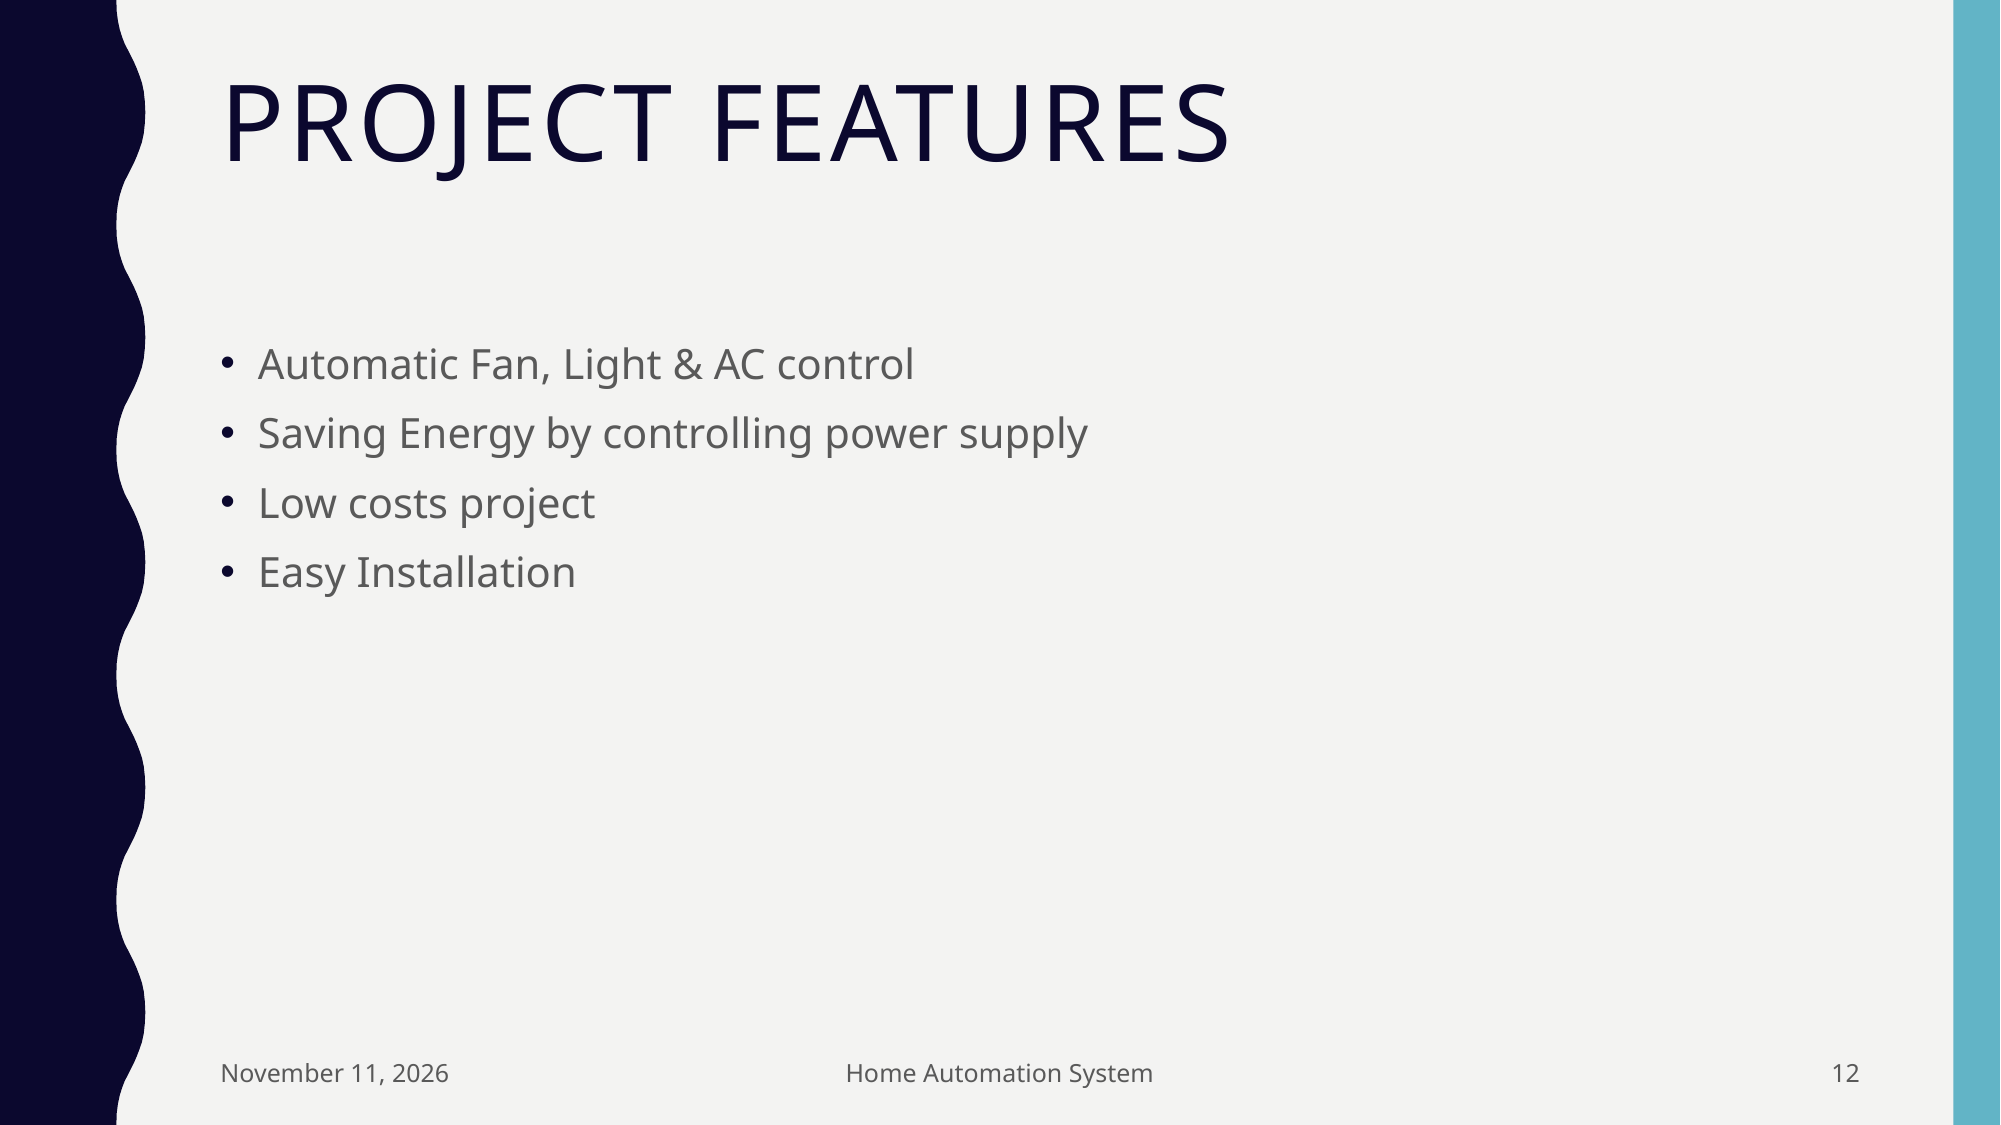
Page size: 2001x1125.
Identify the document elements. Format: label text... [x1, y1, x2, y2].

list Automatic Fan, Light & AC control Saving Energy by controlling power supply Low costs project Easy Installation [205, 324, 1875, 637]
title Project Features [205, 62, 1875, 198]
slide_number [205, 1045, 588, 1103]
footer Home Automation System [662, 1045, 1338, 1103]
slide_number 12 [1412, 1045, 1875, 1103]
